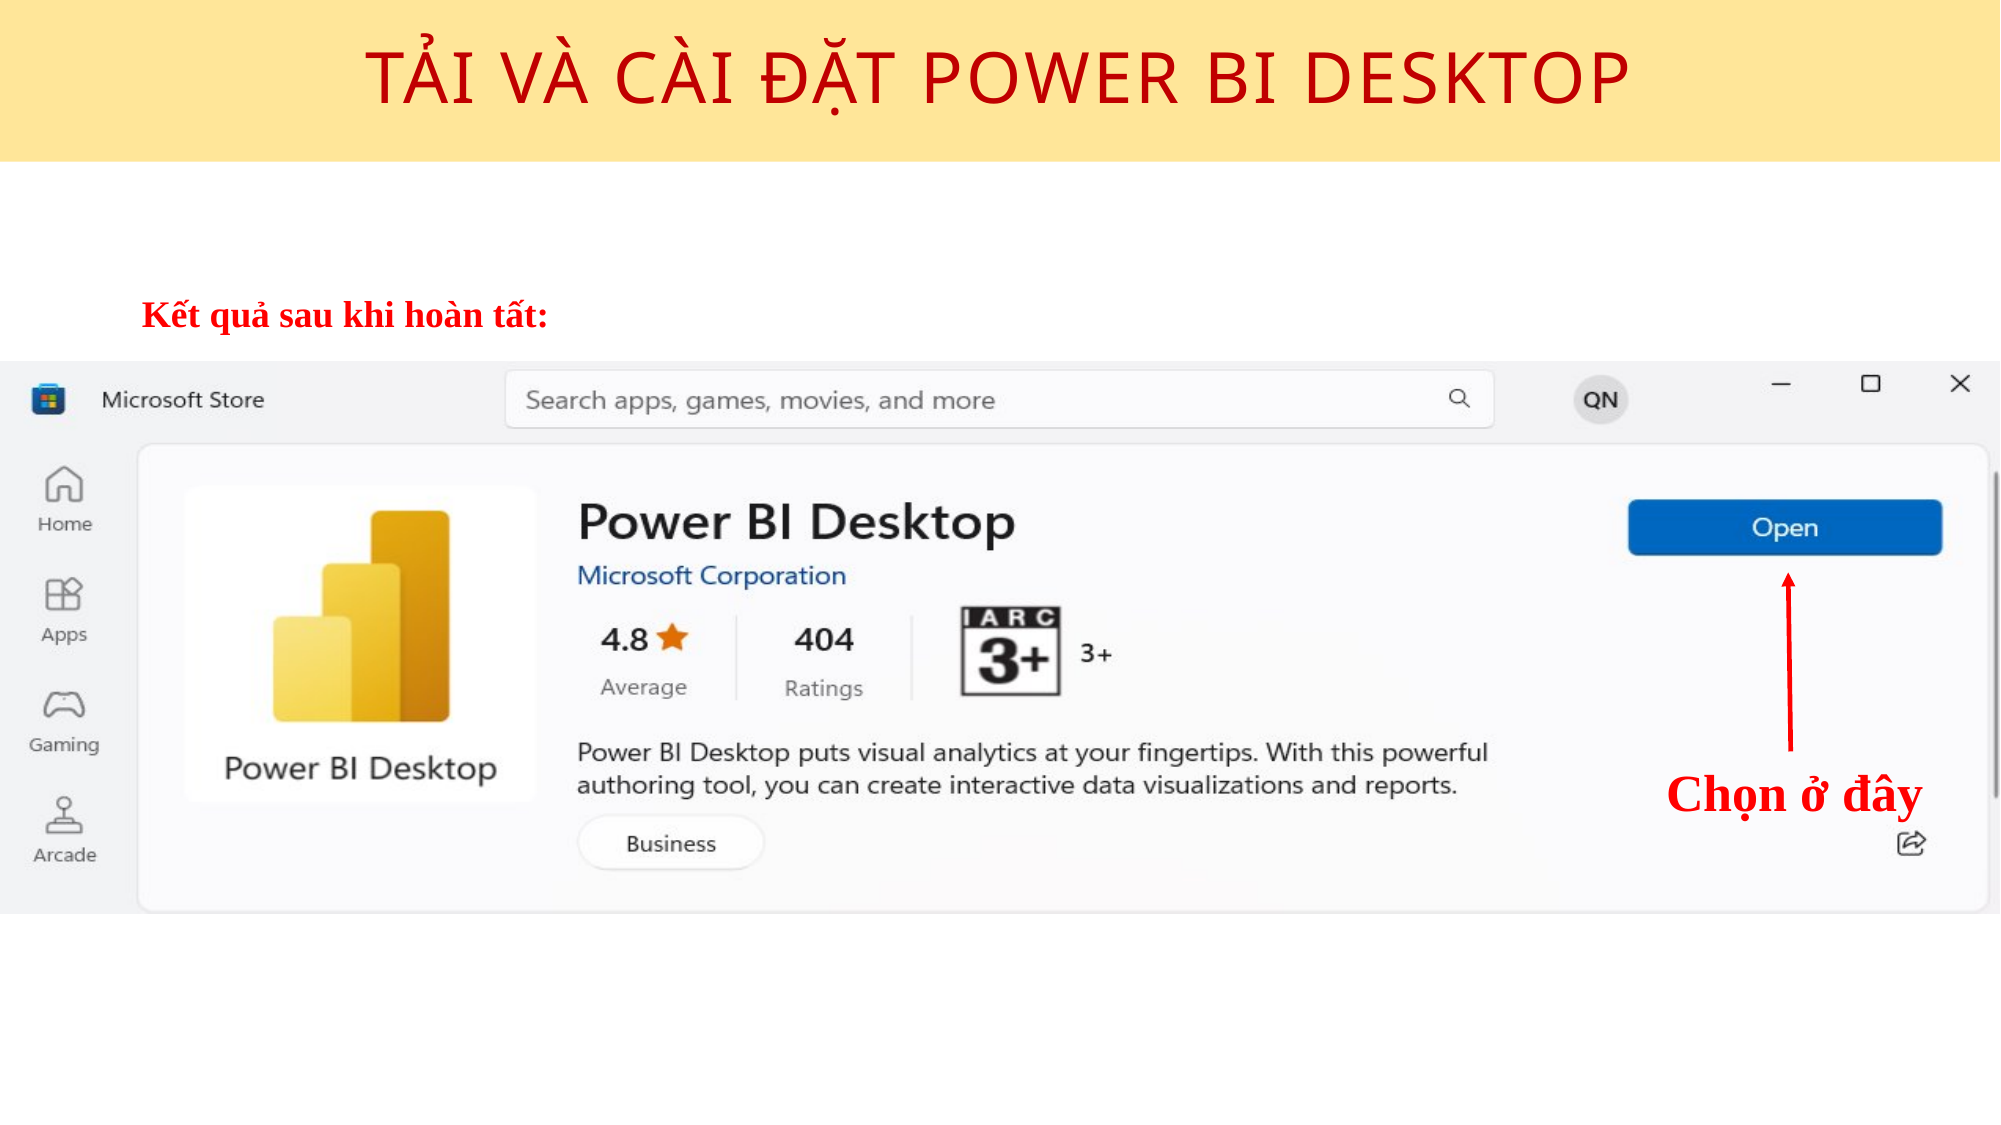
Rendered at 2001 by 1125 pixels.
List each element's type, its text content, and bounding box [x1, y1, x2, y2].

title TẢI VÀ CÀI ĐẶT POWER BI DESKTOP [0, 0, 2000, 162]
picture [0, 361, 2000, 914]
text_box Kết quả sau khi hoàn tất: [126, 282, 715, 342]
